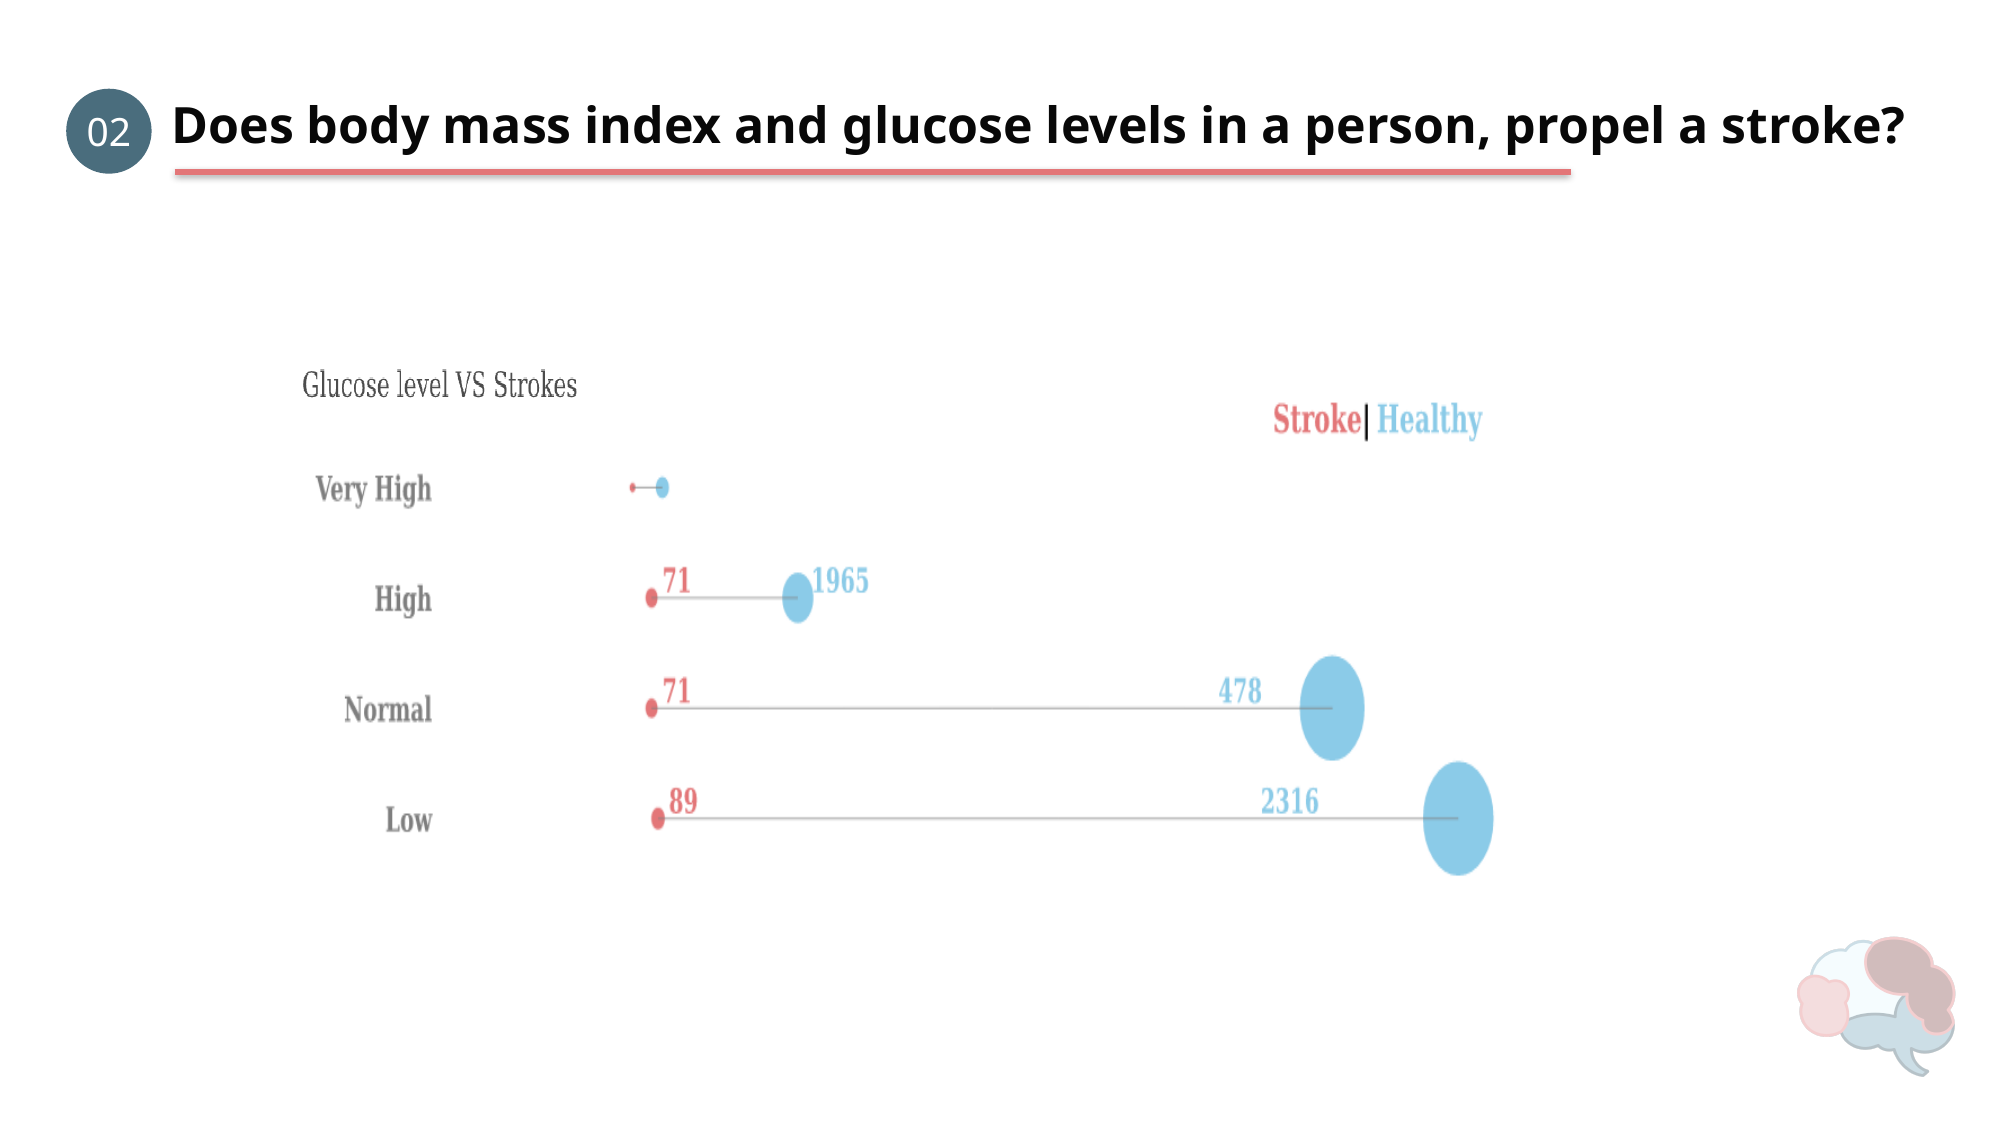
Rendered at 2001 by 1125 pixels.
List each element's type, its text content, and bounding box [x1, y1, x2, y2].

text_box 02 [66, 88, 152, 174]
picture [255, 358, 1715, 1002]
picture [1796, 935, 1956, 1077]
title Does body mass index and glucose levels in a person, propel a stroke? [151, 74, 1980, 174]
